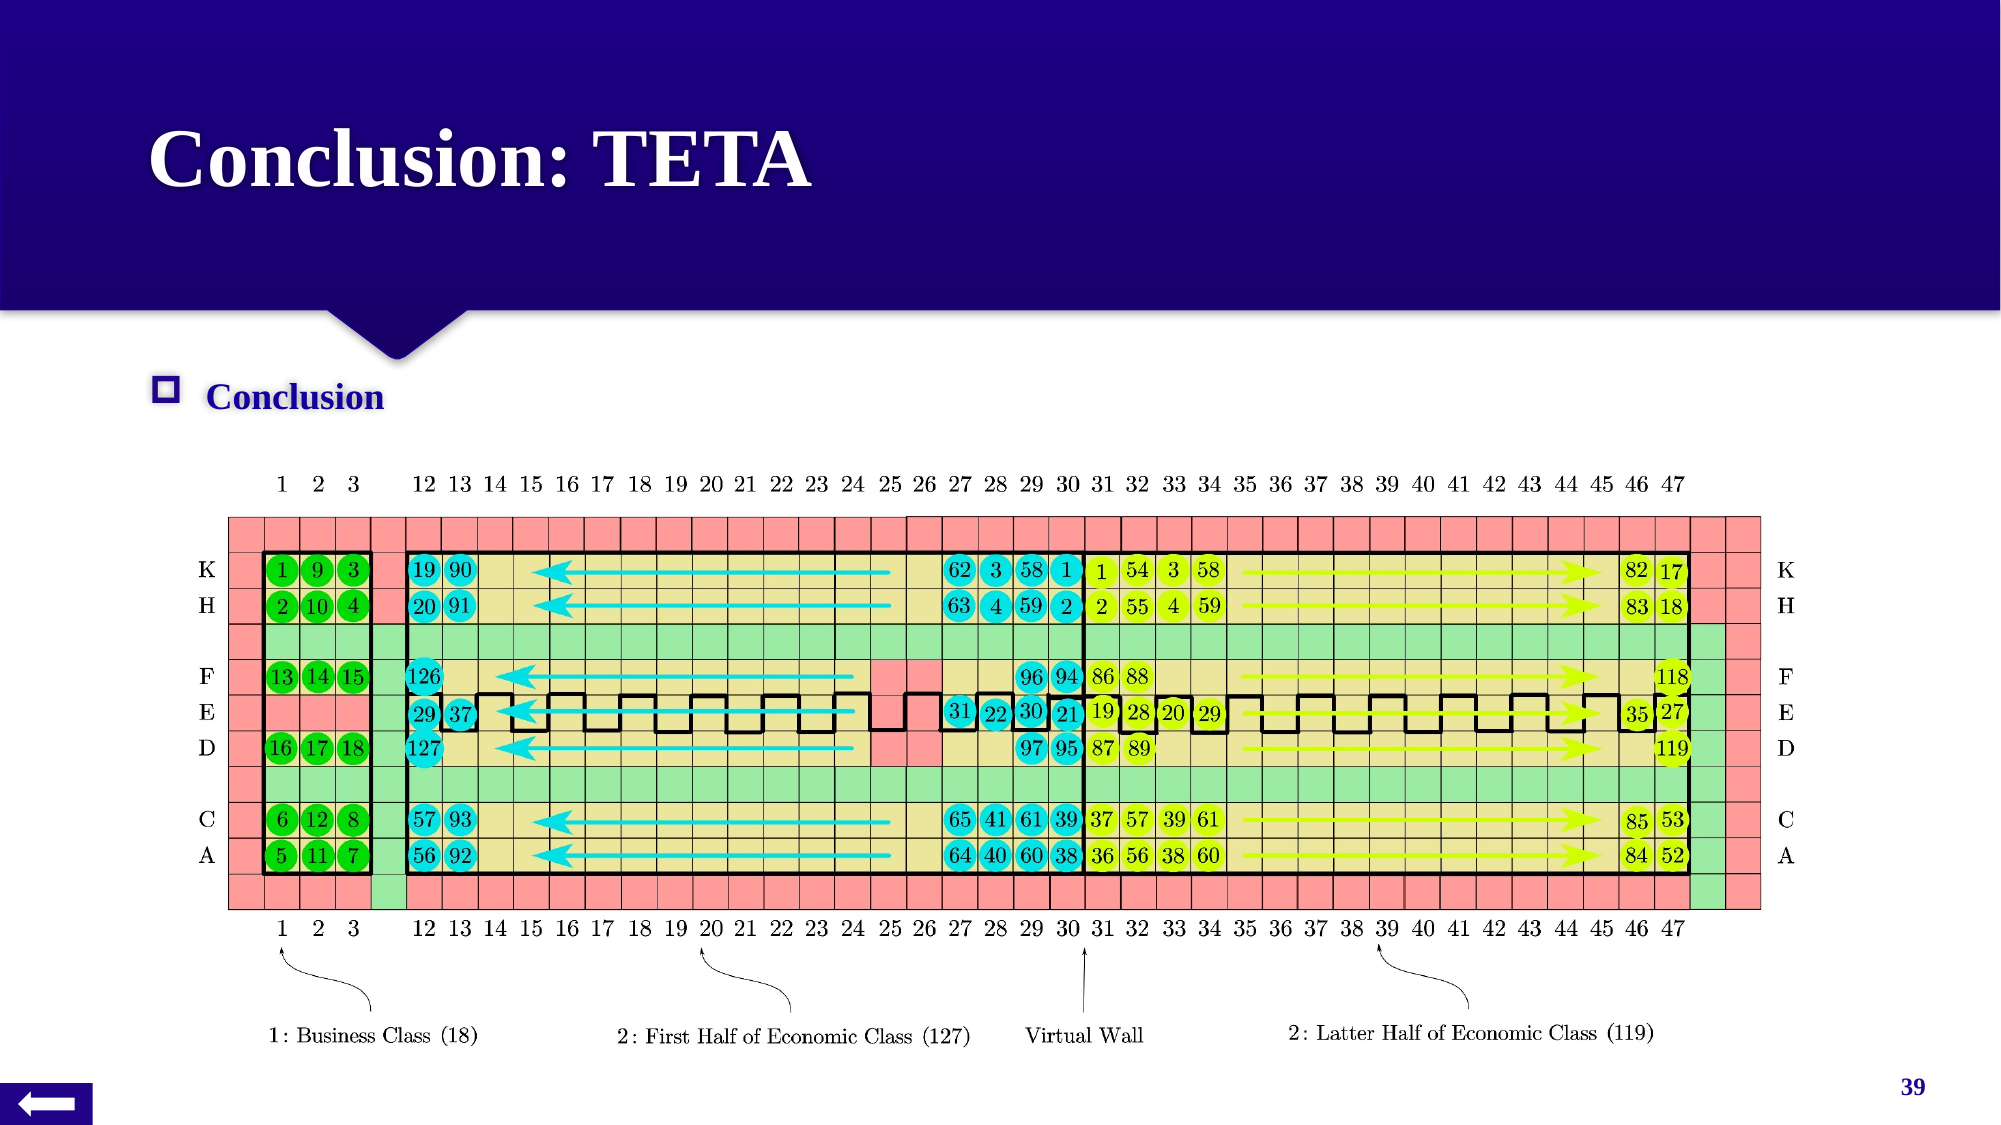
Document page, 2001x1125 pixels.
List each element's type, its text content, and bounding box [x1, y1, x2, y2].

list Conclusion [134, 364, 1866, 962]
picture [174, 434, 1826, 1079]
text_box 39 [1885, 1062, 2000, 1108]
title Conclusion: TETA [132, 73, 1868, 233]
text_box [0, 1081, 95, 1125]
